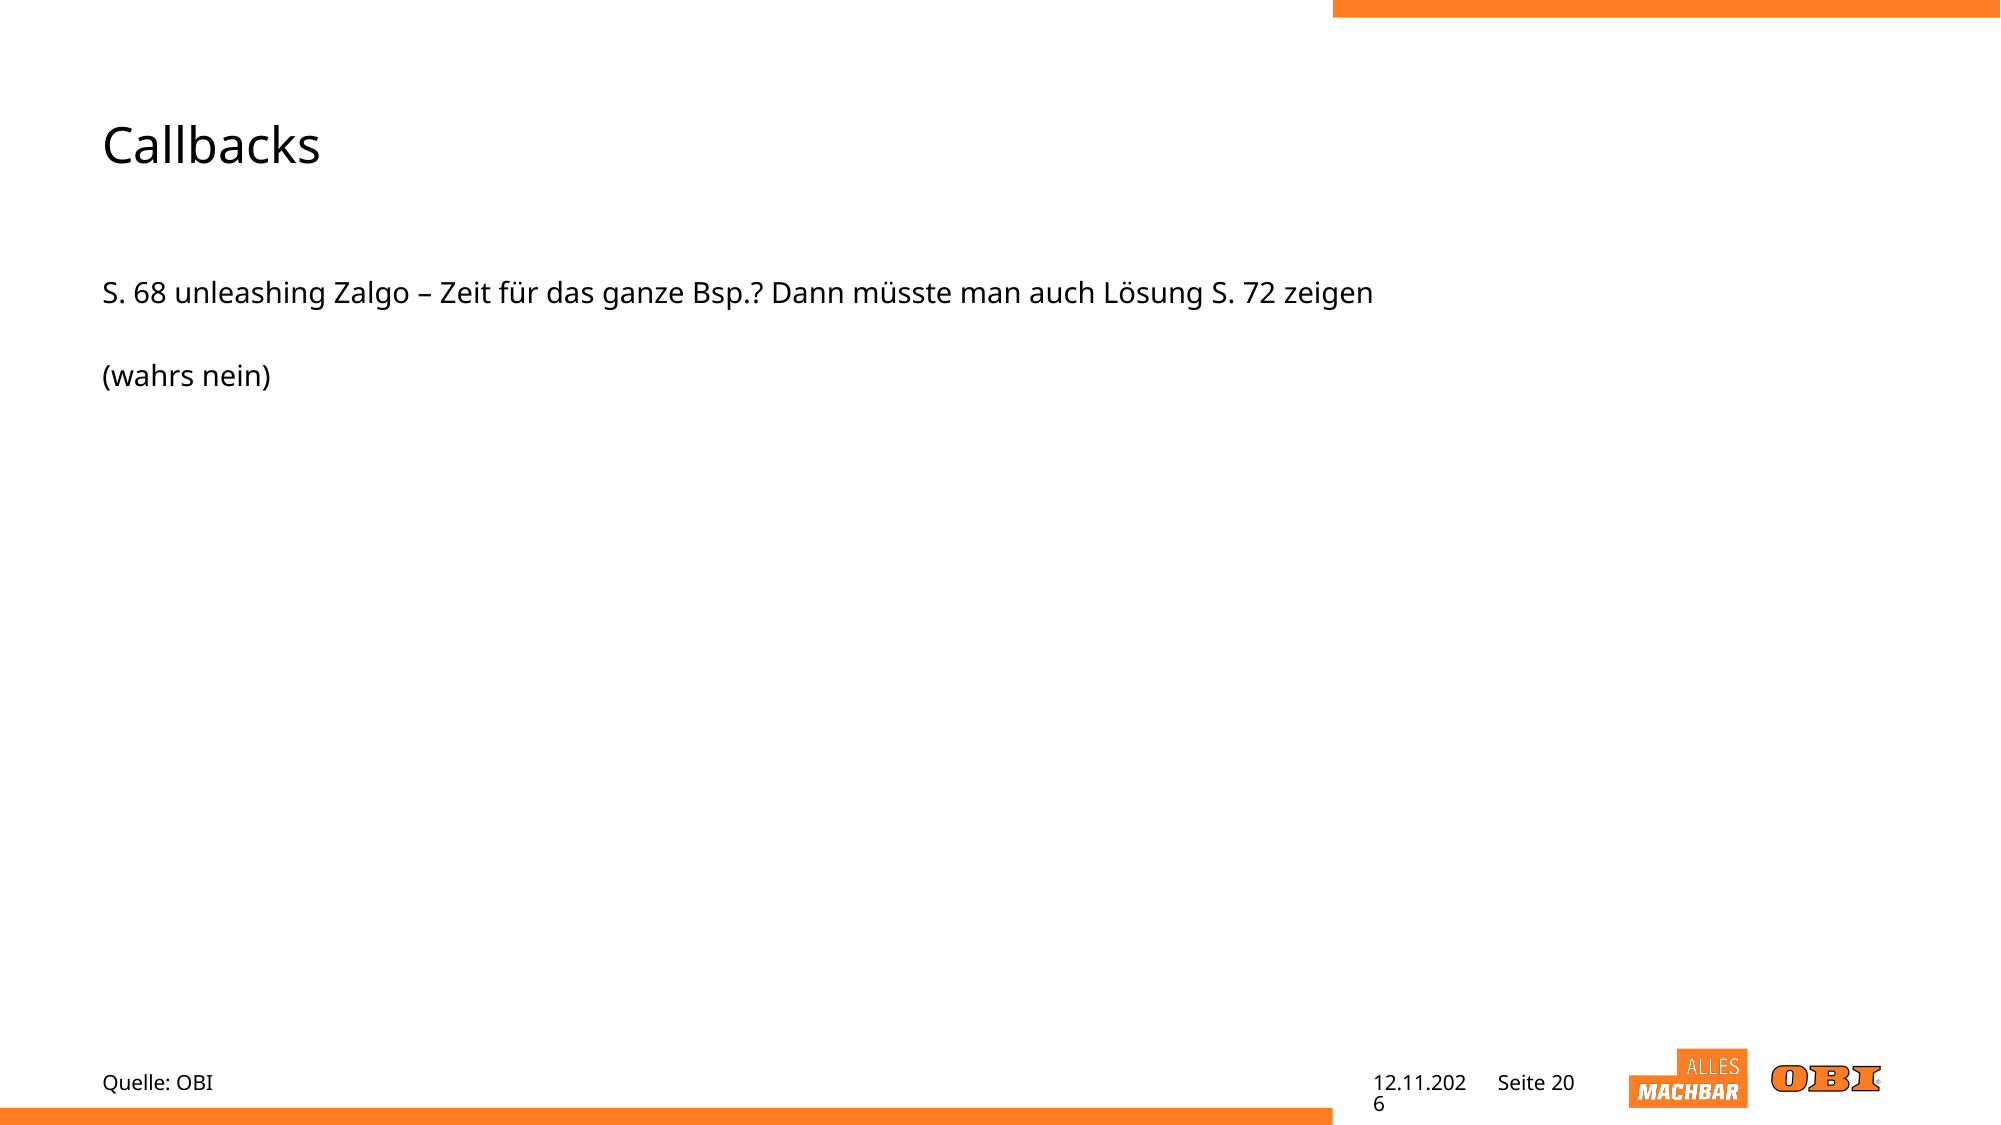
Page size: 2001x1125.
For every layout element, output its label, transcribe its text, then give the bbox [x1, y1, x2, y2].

footer Quelle: OBI [102, 1071, 1271, 1097]
title Callbacks [102, 112, 1880, 174]
picture [1754, 1048, 1898, 1107]
text_box S. 68 unleashing Zalgo – Zeit für das ganze Bsp.? Dann müsste man auch Lösung S. 72 zeigen (wahrs nein) [102, 274, 1864, 392]
picture [1638, 1058, 1739, 1100]
slide_number Seite 20 [1497, 1071, 1588, 1097]
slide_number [1373, 1071, 1475, 1097]
